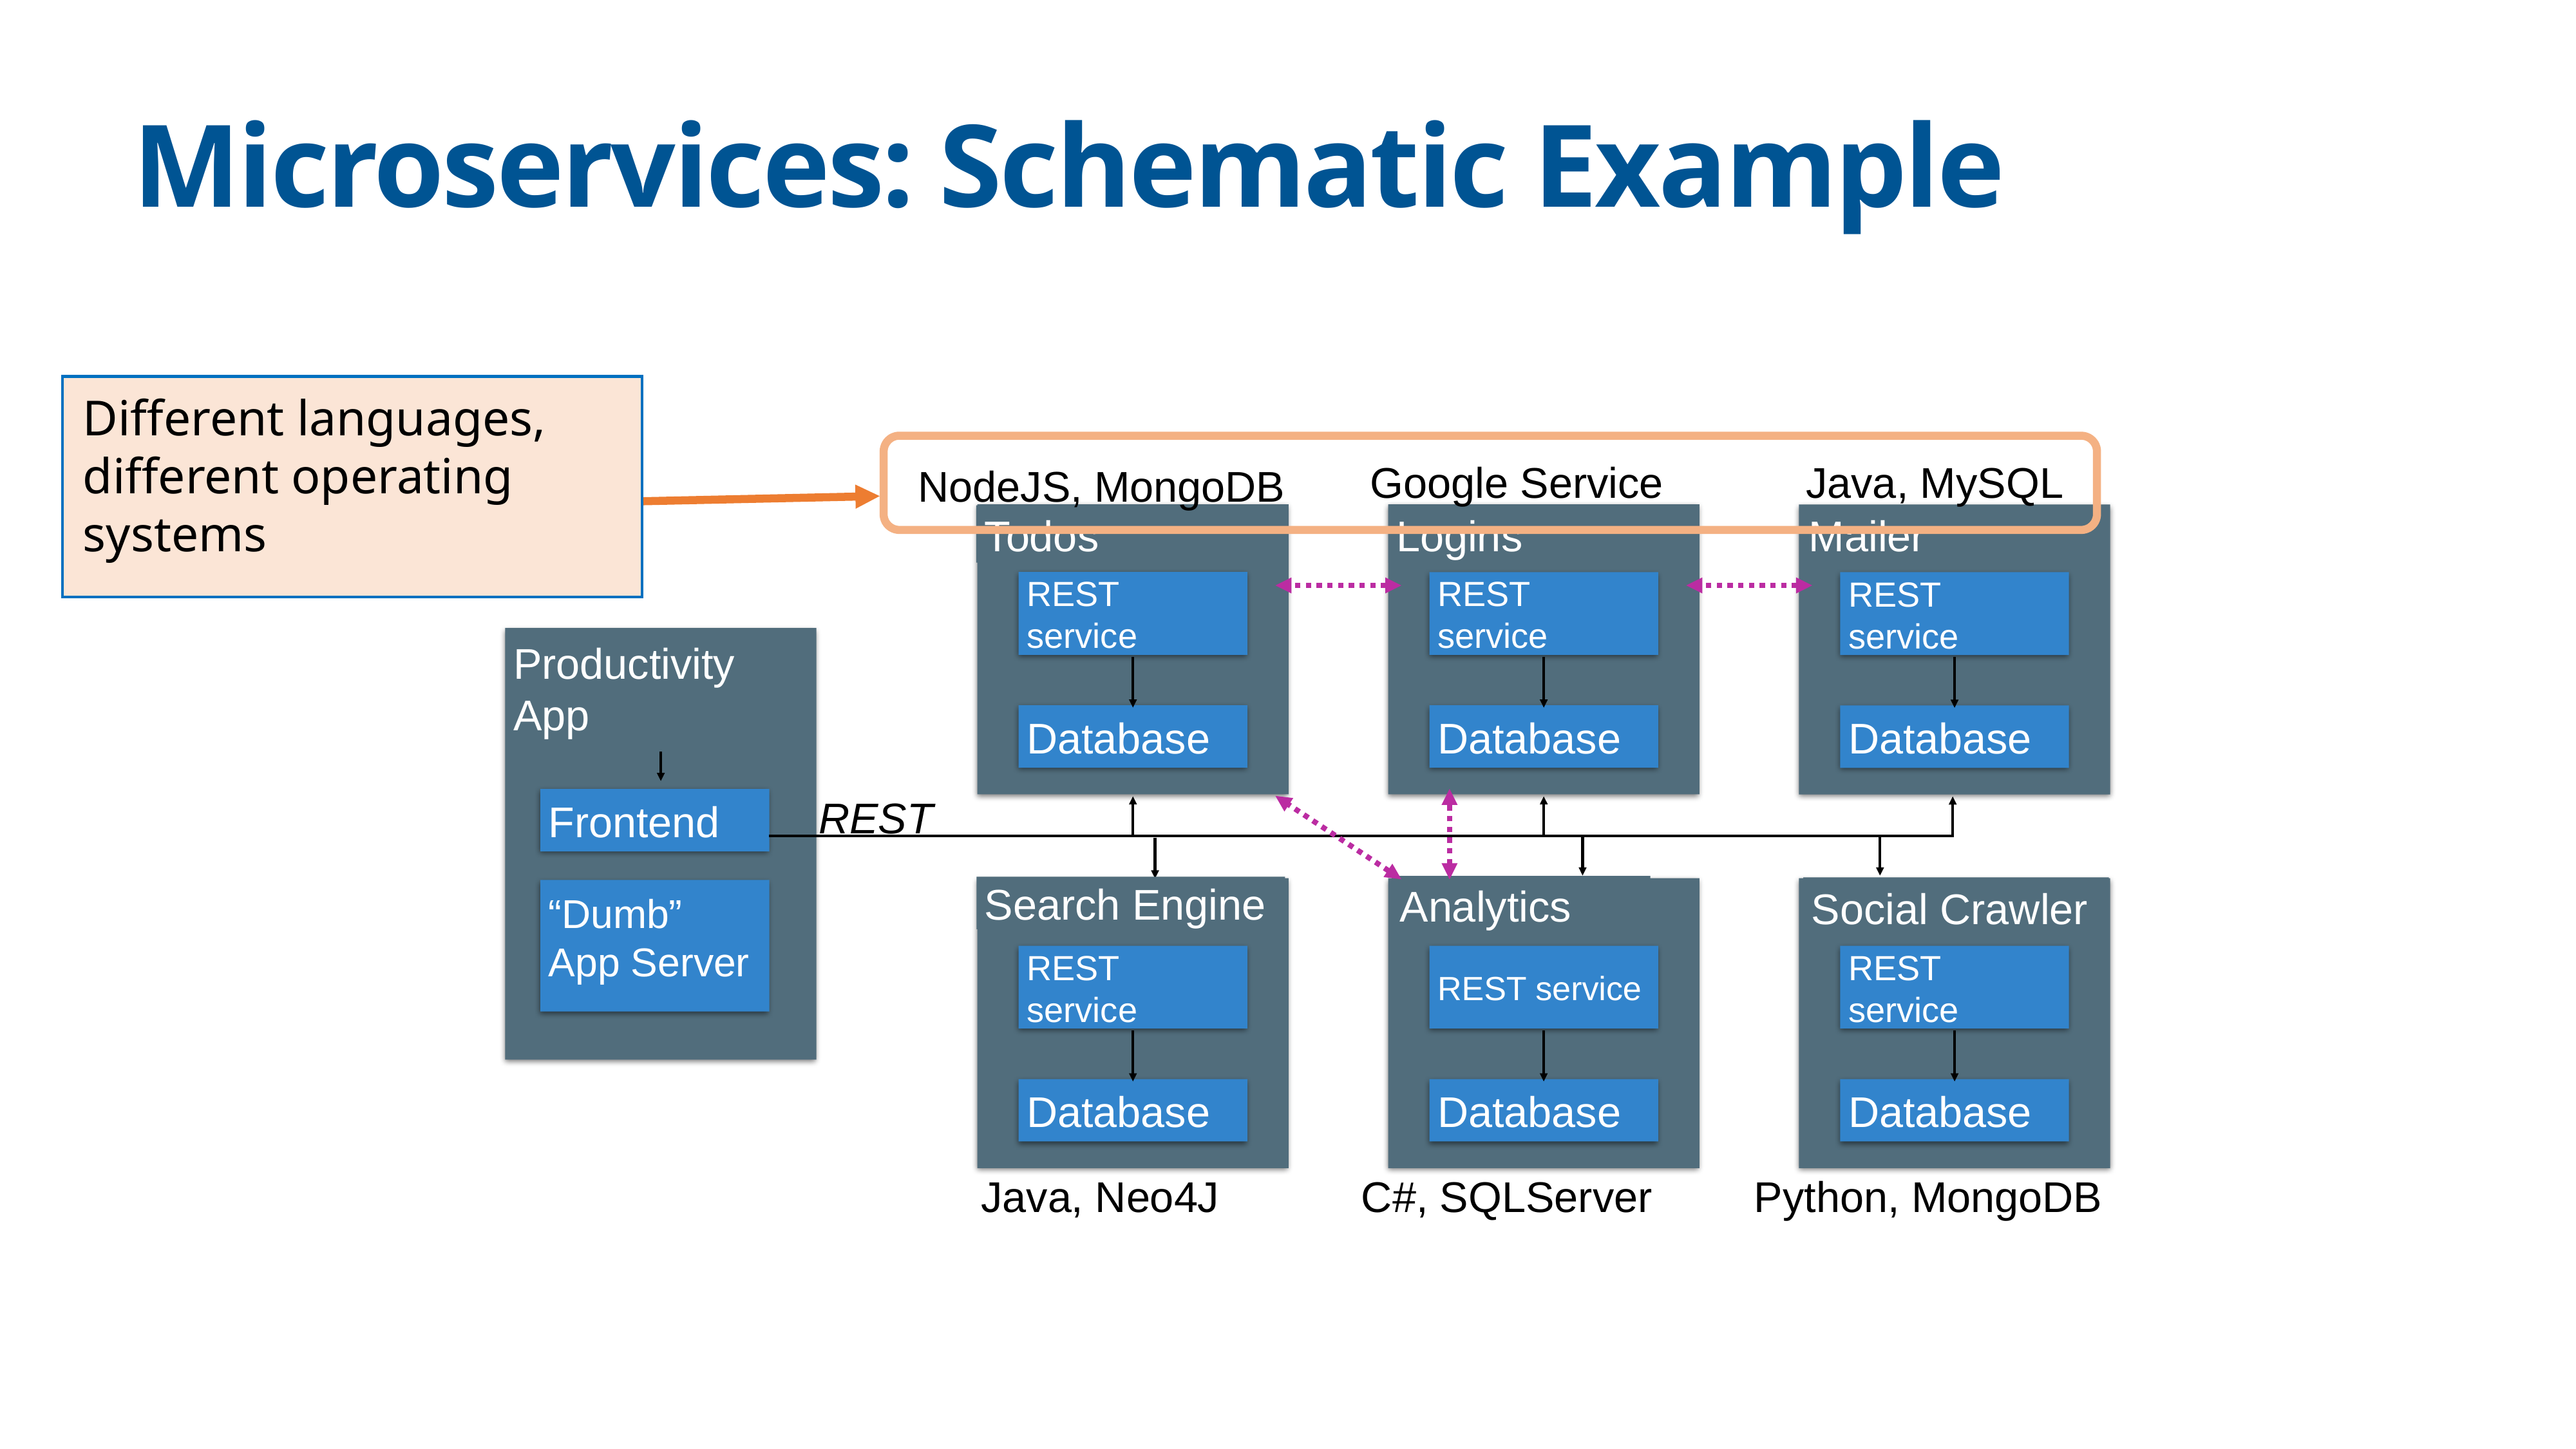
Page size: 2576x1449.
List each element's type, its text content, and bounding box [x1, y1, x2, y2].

text_box [884, 435, 2097, 447]
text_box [62, 376, 643, 598]
title Microservices: Schematic Example [127, 113, 2449, 266]
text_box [505, 447, 2172, 1229]
